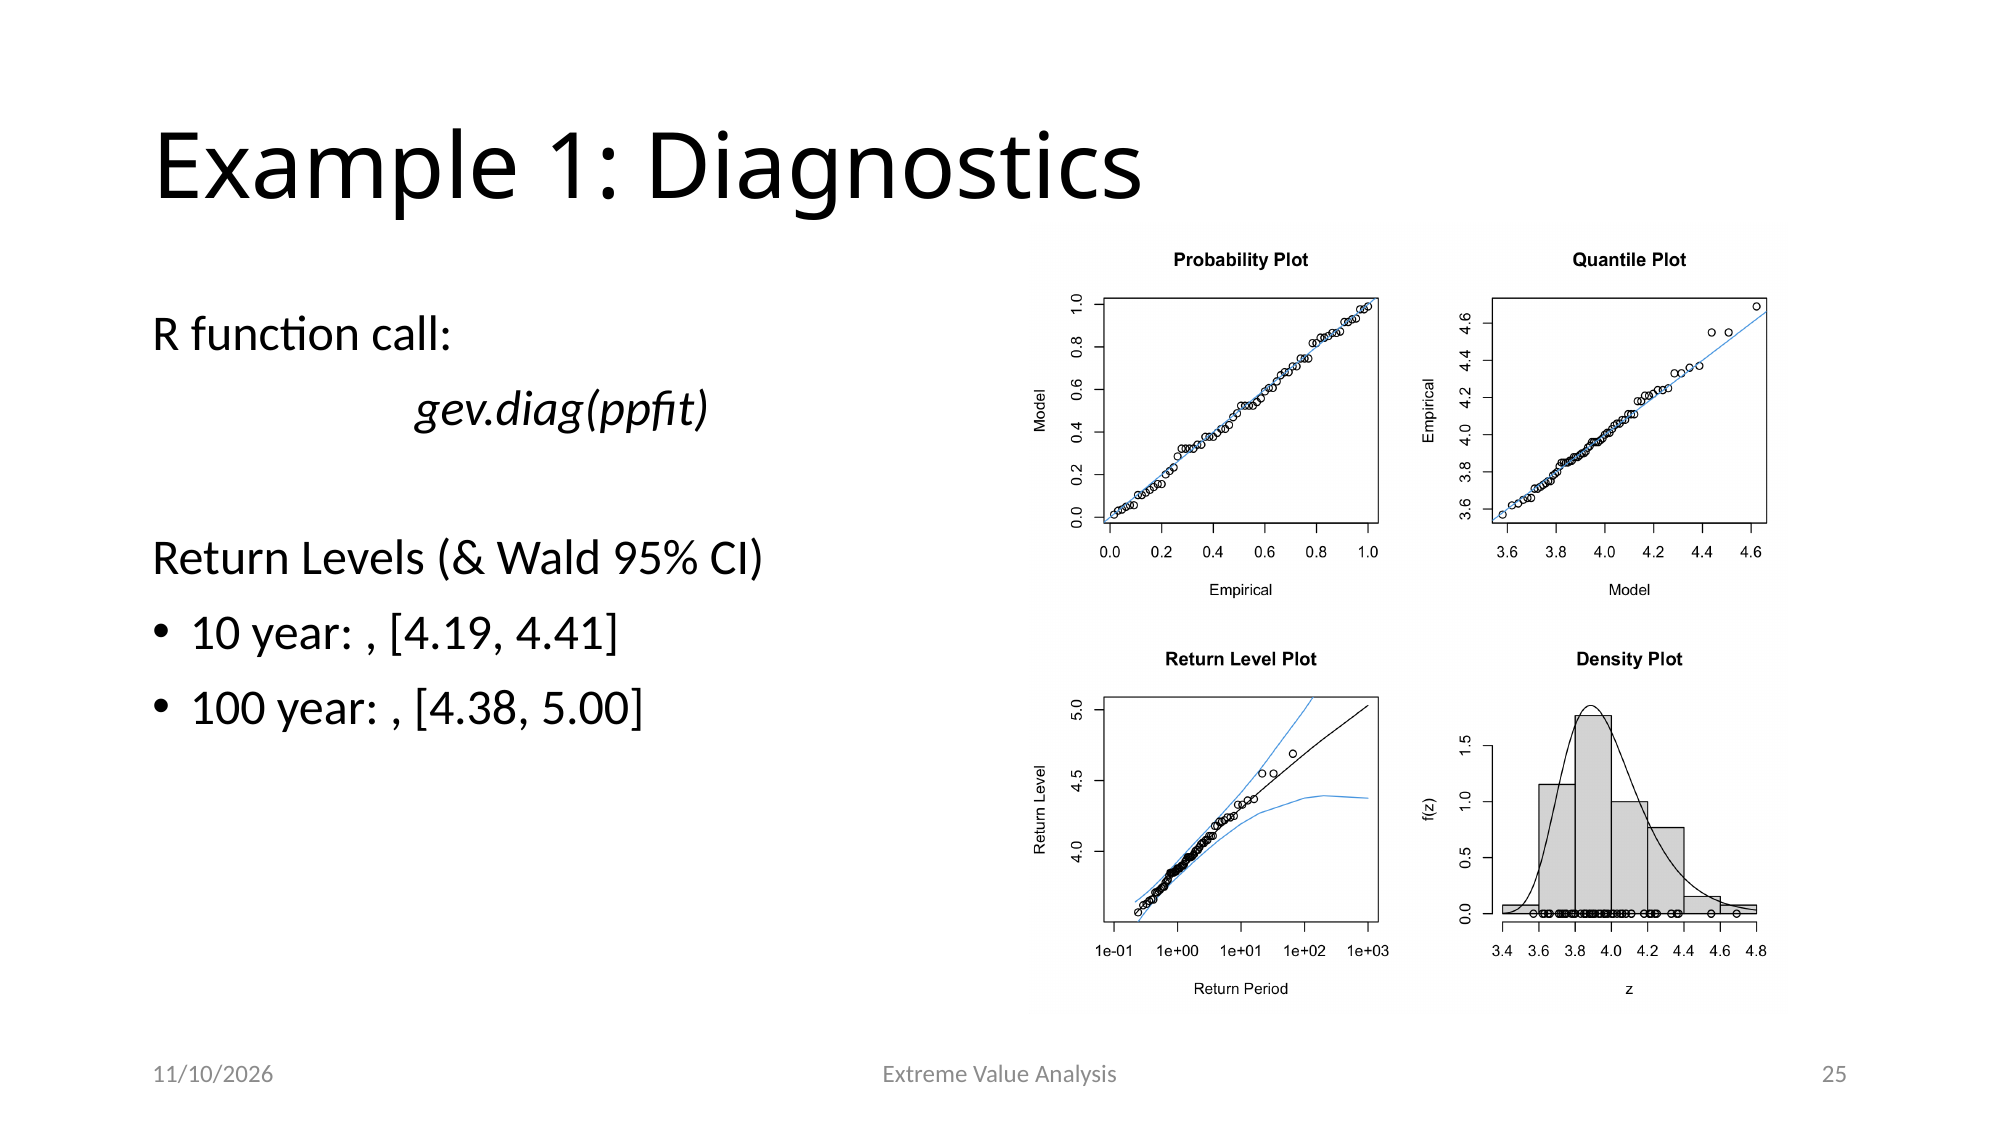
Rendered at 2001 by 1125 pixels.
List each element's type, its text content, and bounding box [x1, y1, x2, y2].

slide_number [137, 1042, 588, 1103]
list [1029, 222, 1788, 1014]
footer Extreme Value Analysis [662, 1042, 1338, 1103]
title Example 1: Diagnostics [137, 59, 1863, 278]
slide_number 25 [1412, 1042, 1863, 1103]
